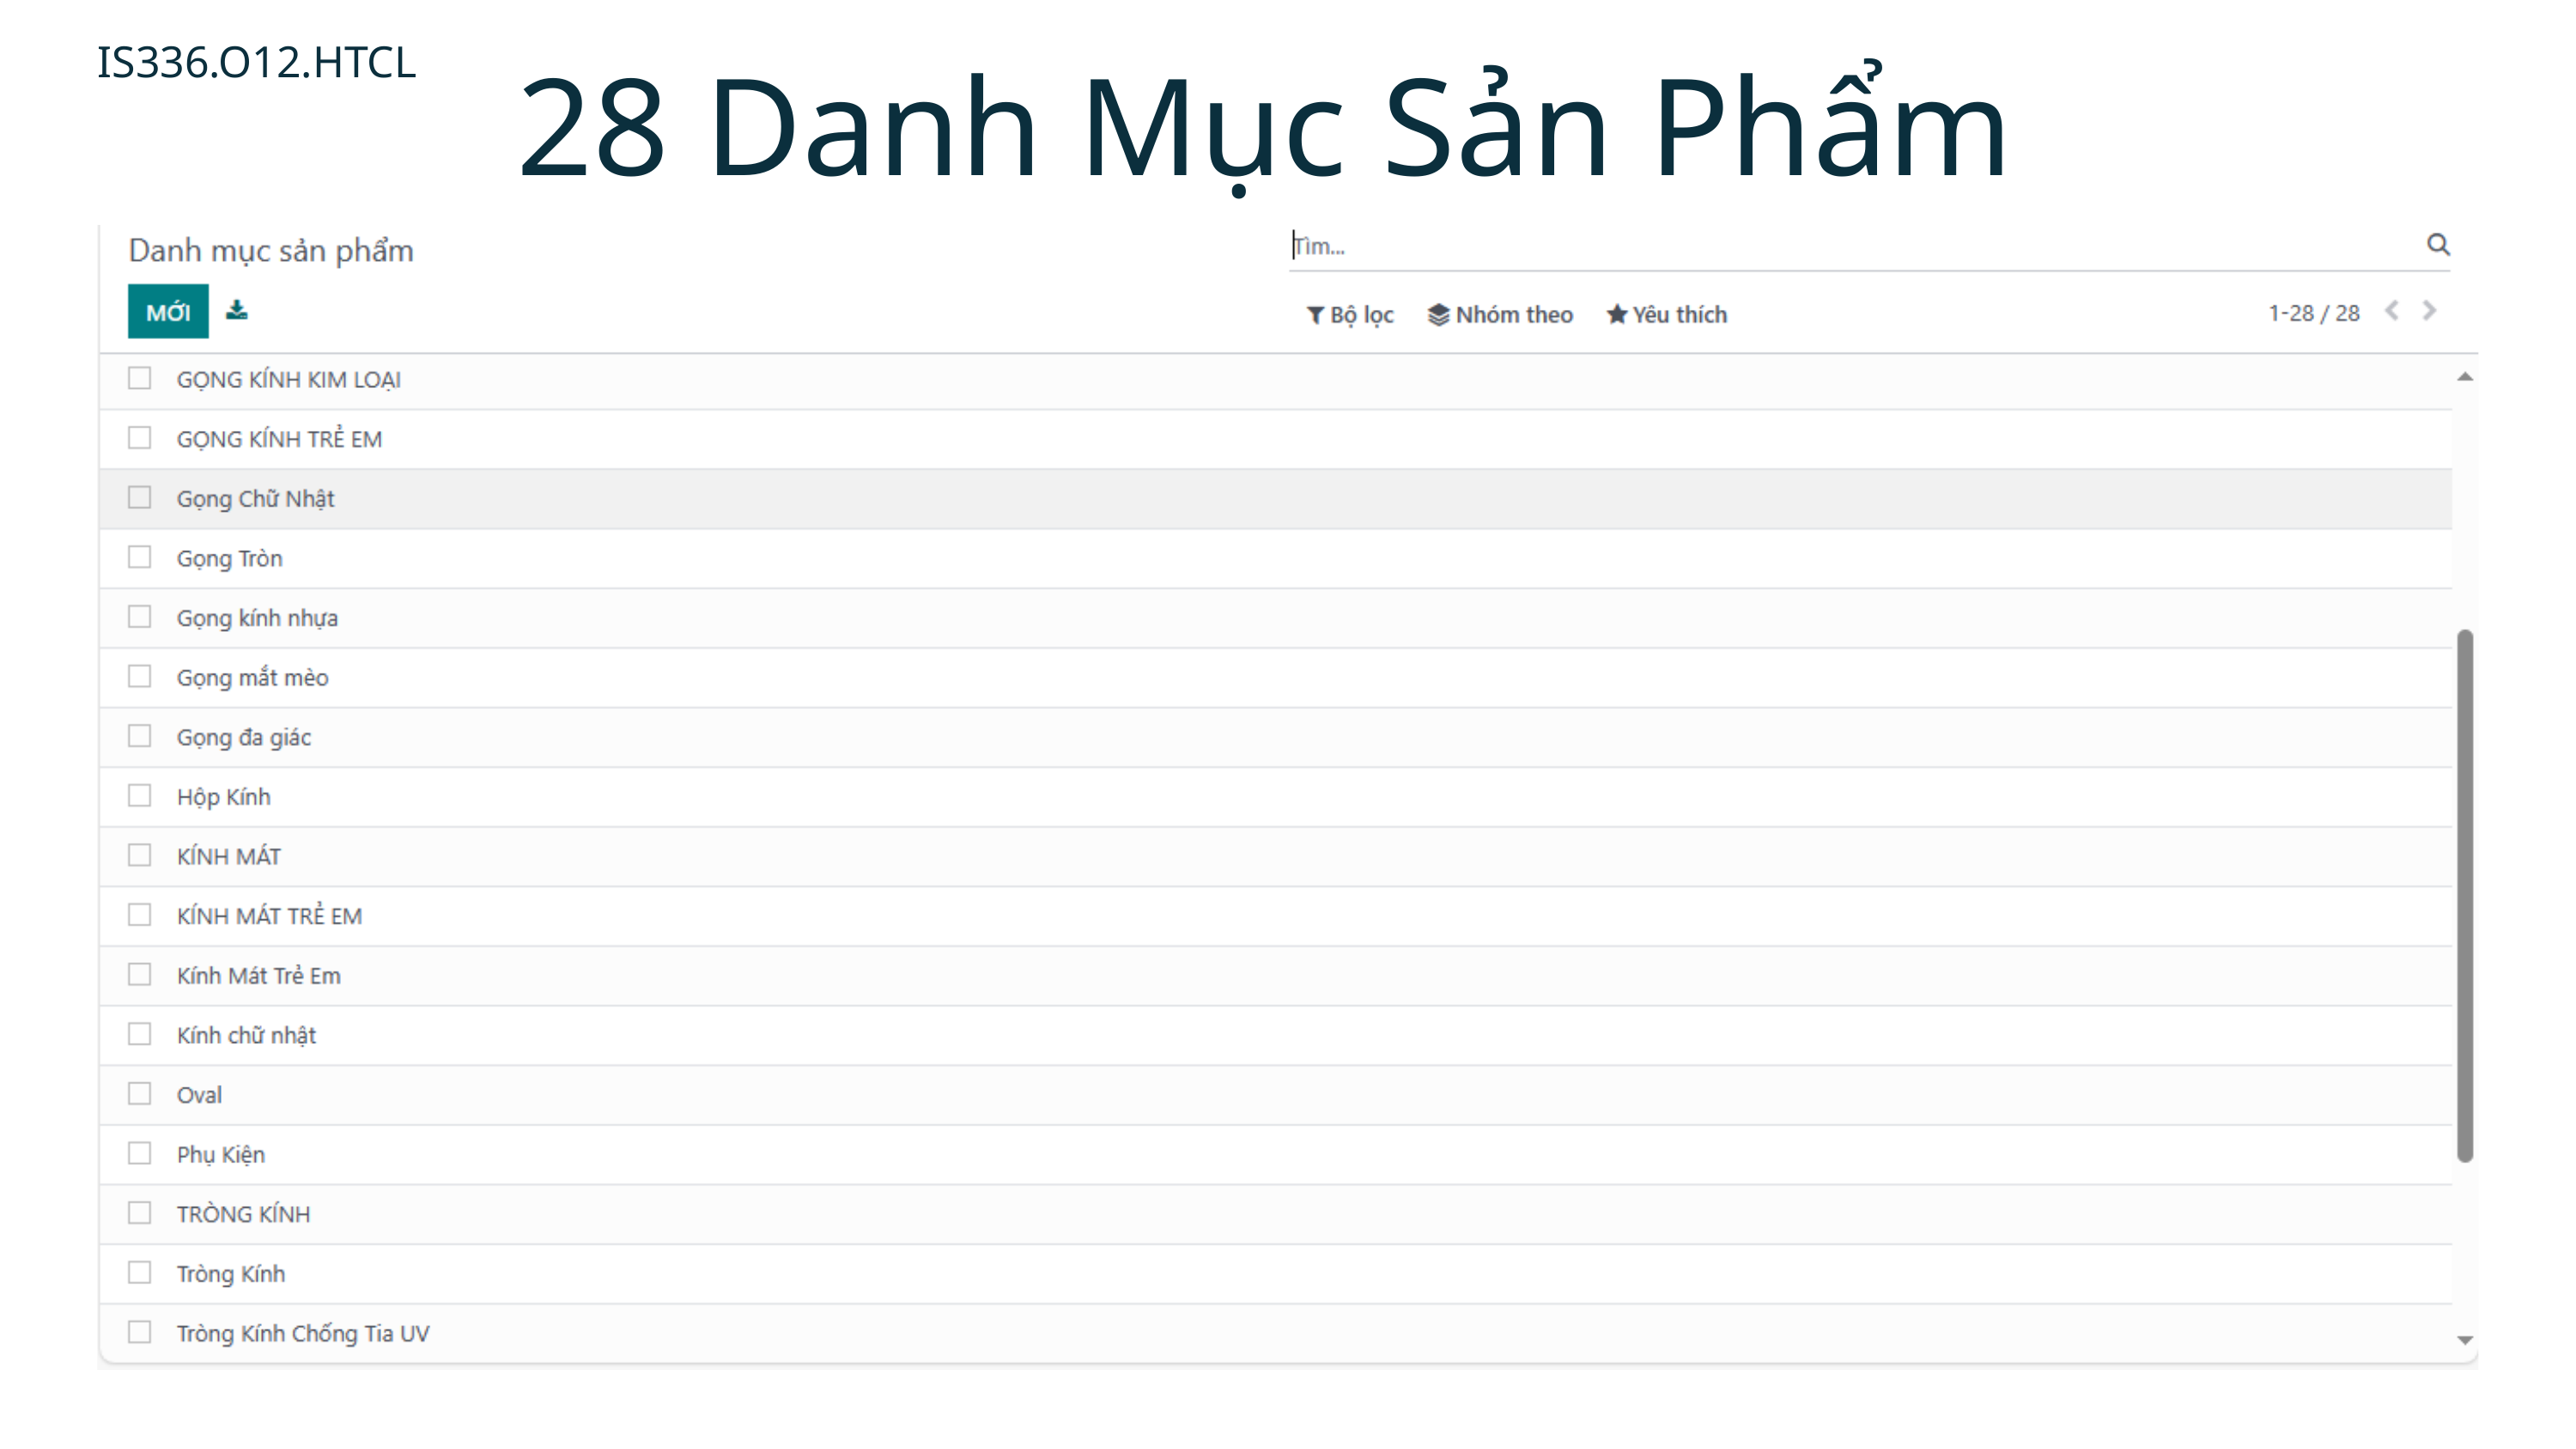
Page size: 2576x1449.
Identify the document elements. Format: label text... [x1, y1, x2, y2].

text_box IS336.O12.HTCL [97, 40, 428, 88]
text_box 28 Danh Mục Sản Phẩm [509, 59, 2021, 205]
text_box [97, 225, 2479, 1370]
